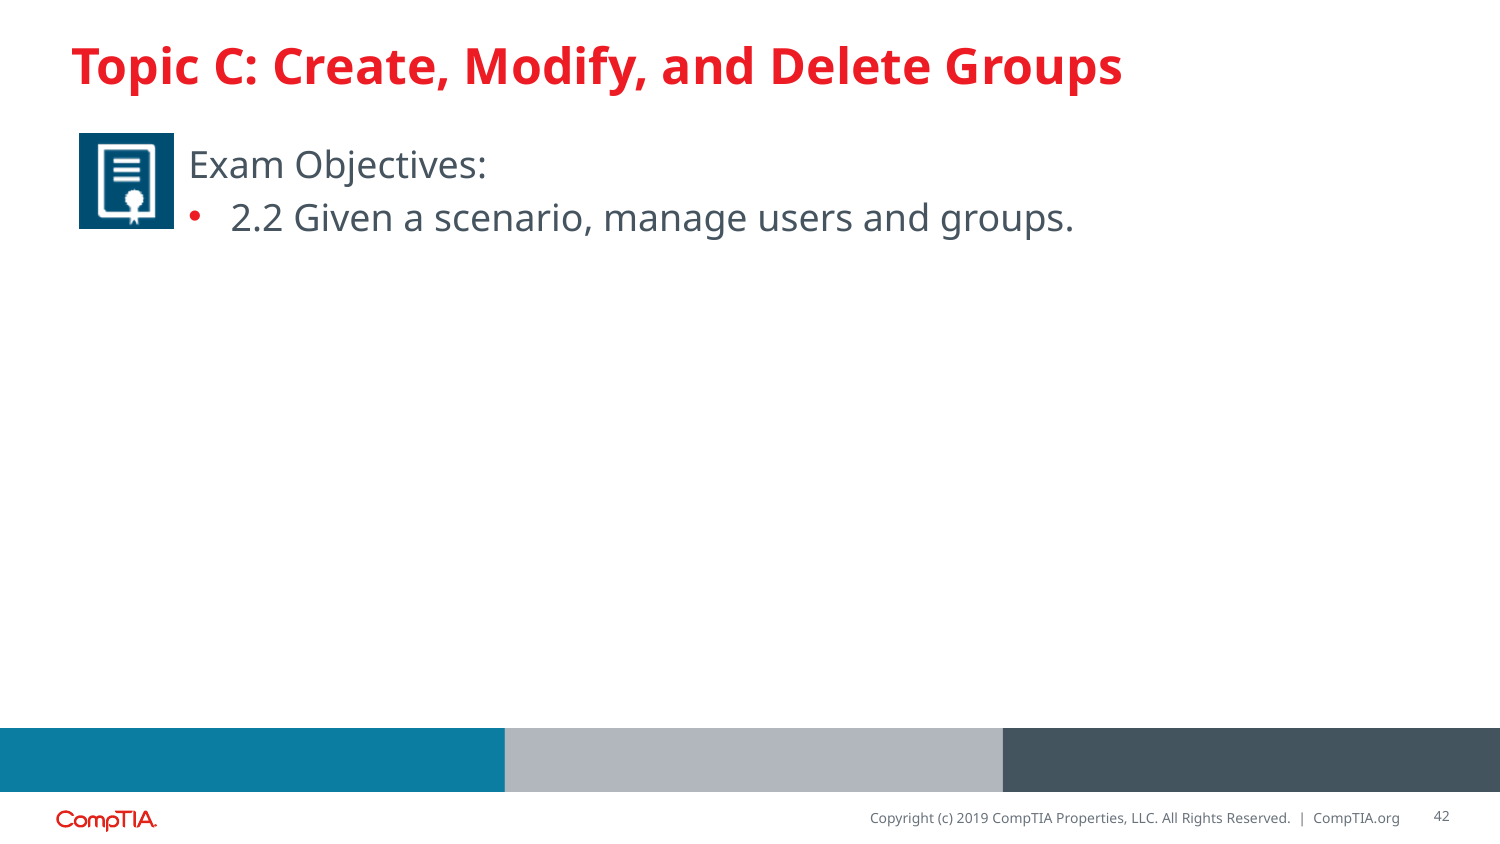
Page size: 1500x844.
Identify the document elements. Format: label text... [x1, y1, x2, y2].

title Topic C: Create, Modify, and Delete Groups [56, 12, 1444, 117]
picture [98, 144, 155, 224]
list Exam Objectives: 2.2 Given a scenario, manage users and groups. [173, 133, 1444, 706]
slide_number 42 [1407, 800, 1450, 835]
picture [505, 728, 1500, 792]
